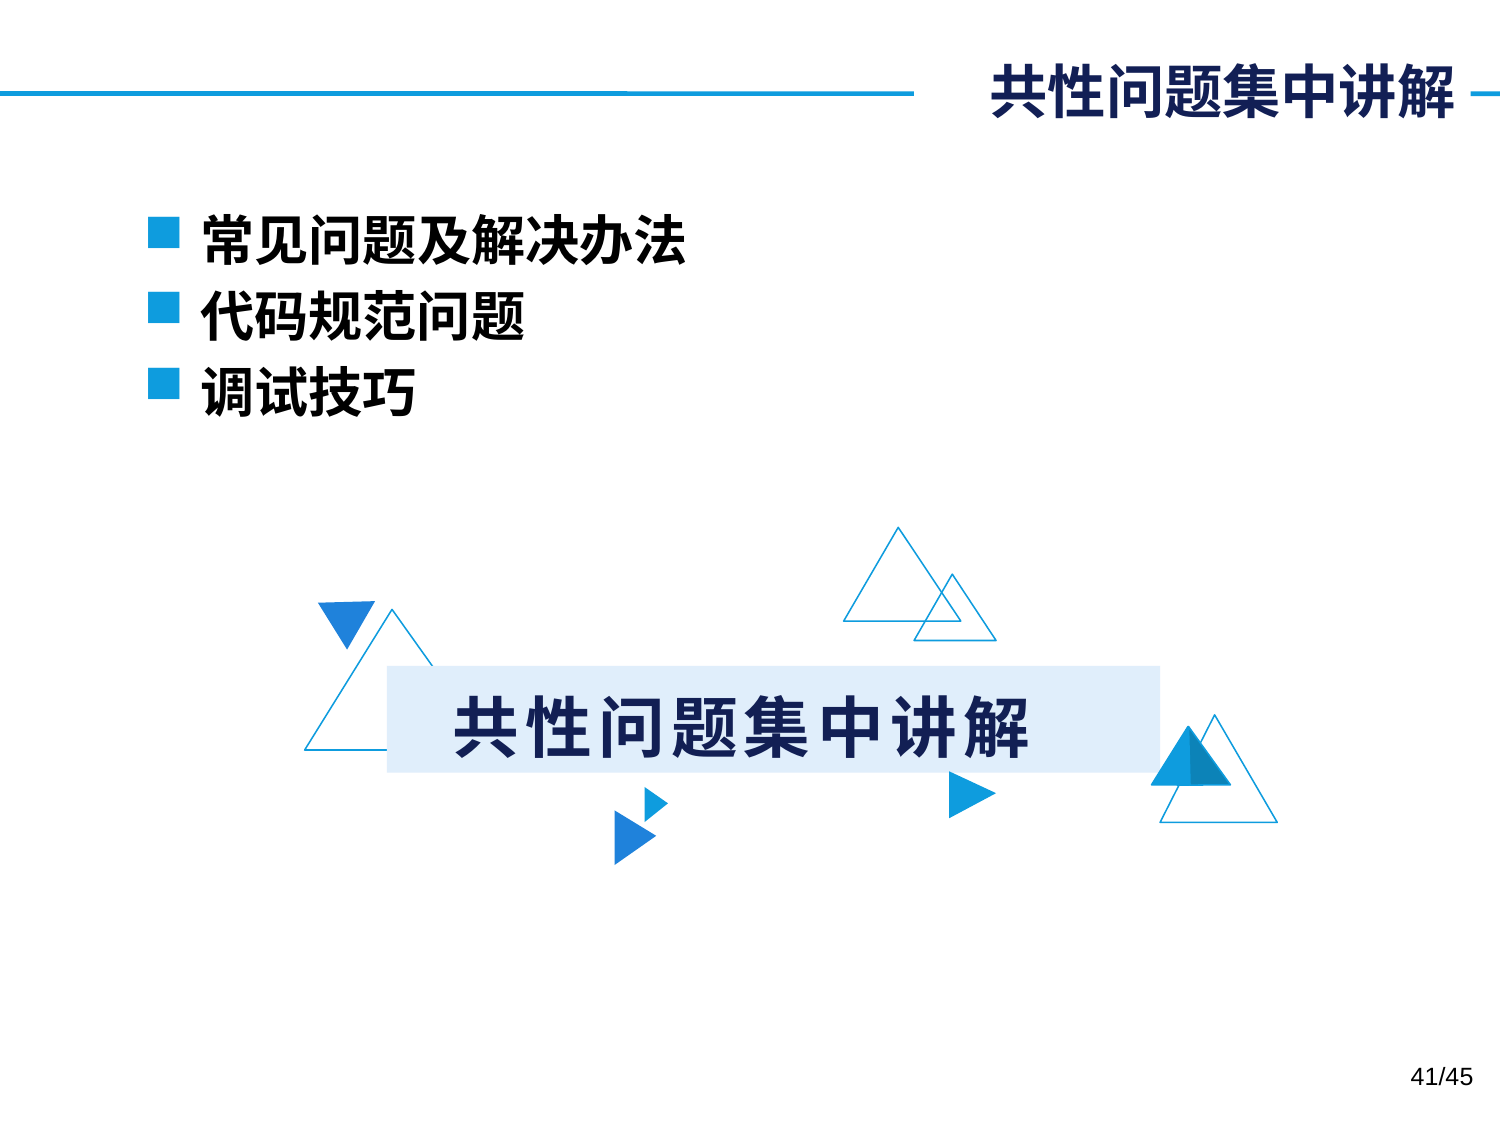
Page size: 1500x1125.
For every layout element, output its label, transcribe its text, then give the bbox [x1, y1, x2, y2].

list 常见问题及解决办法 代码规范问题 调试技巧 [128, 199, 1383, 1043]
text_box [304, 527, 1278, 866]
slide_number 41/45 [1138, 1053, 1489, 1114]
title 共性问题集中讲解 [914, 46, 1471, 133]
